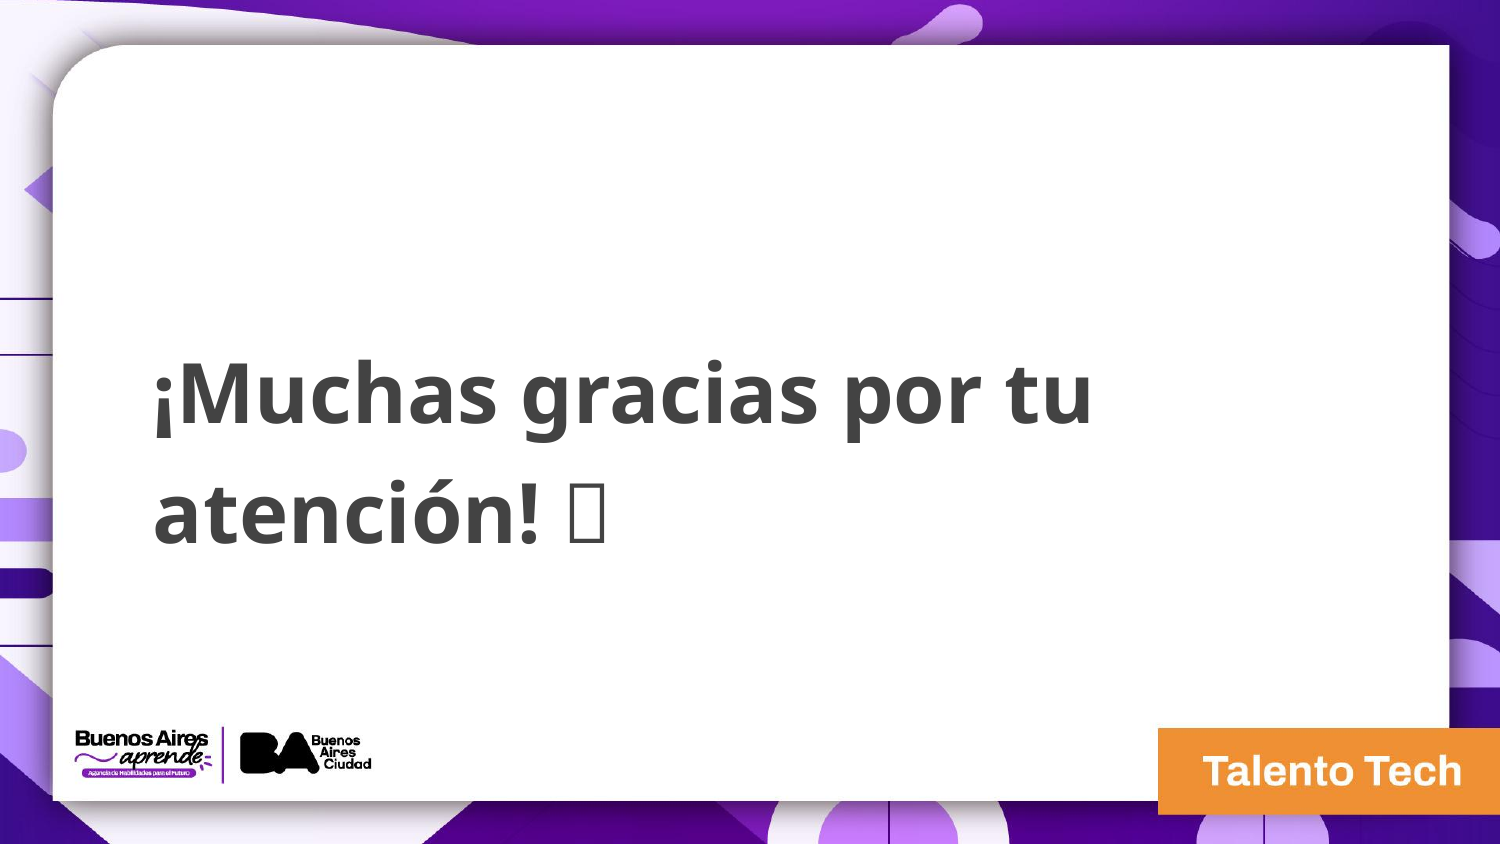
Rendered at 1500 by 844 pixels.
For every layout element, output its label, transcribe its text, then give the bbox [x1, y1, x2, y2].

text_box [0, 0, 1500, 844]
text_box ¡Muchas gracias por tu atención! 🚀 [152, 320, 1362, 561]
